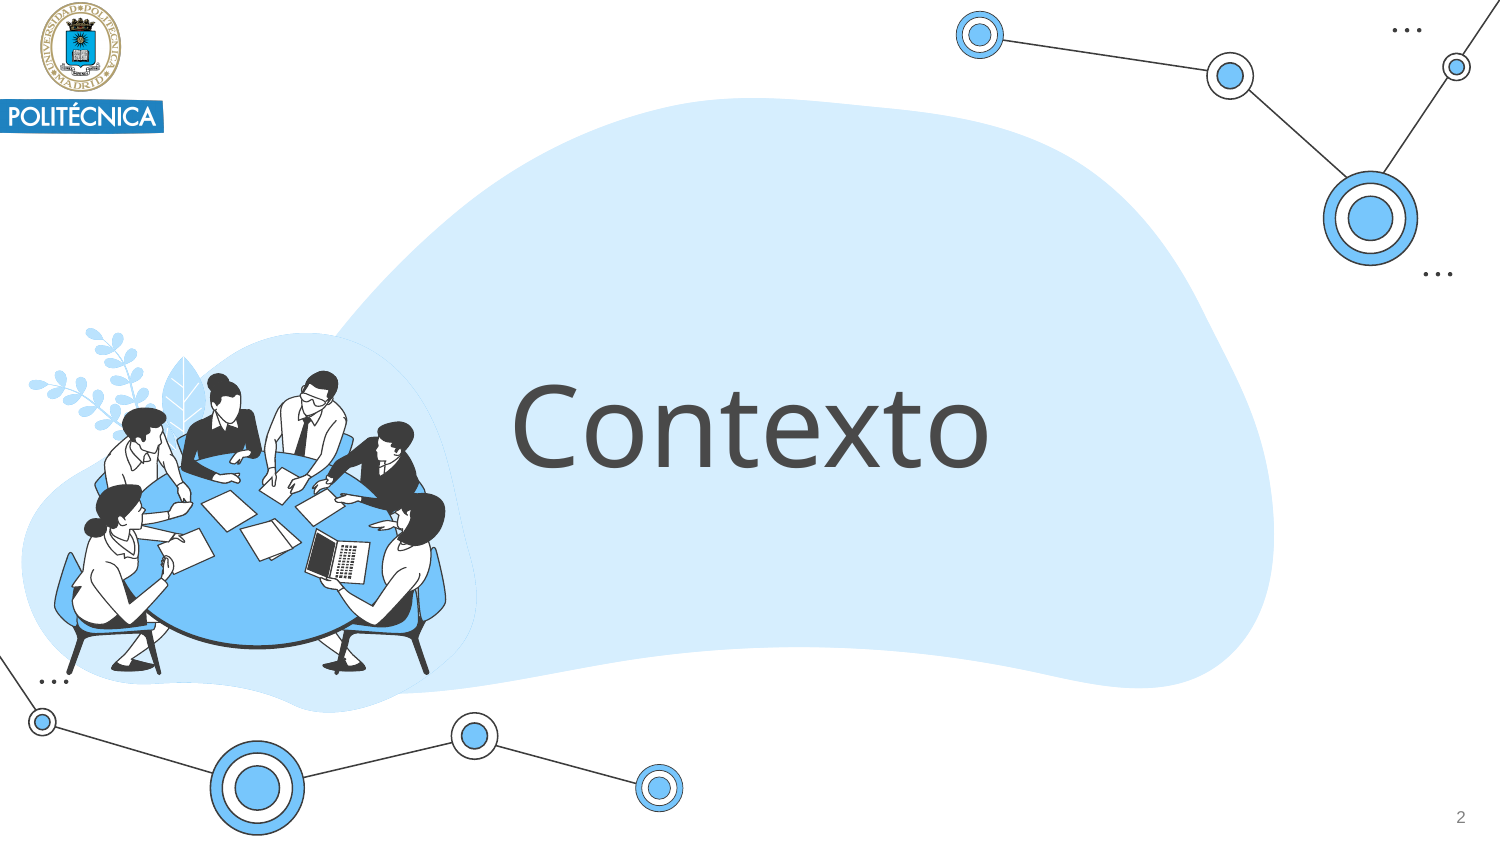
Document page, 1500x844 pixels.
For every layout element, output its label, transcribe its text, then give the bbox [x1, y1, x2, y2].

text_box 2 [1441, 798, 1500, 834]
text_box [10, 327, 483, 713]
picture [0, 0, 179, 143]
title Contexto [430, 265, 1071, 578]
